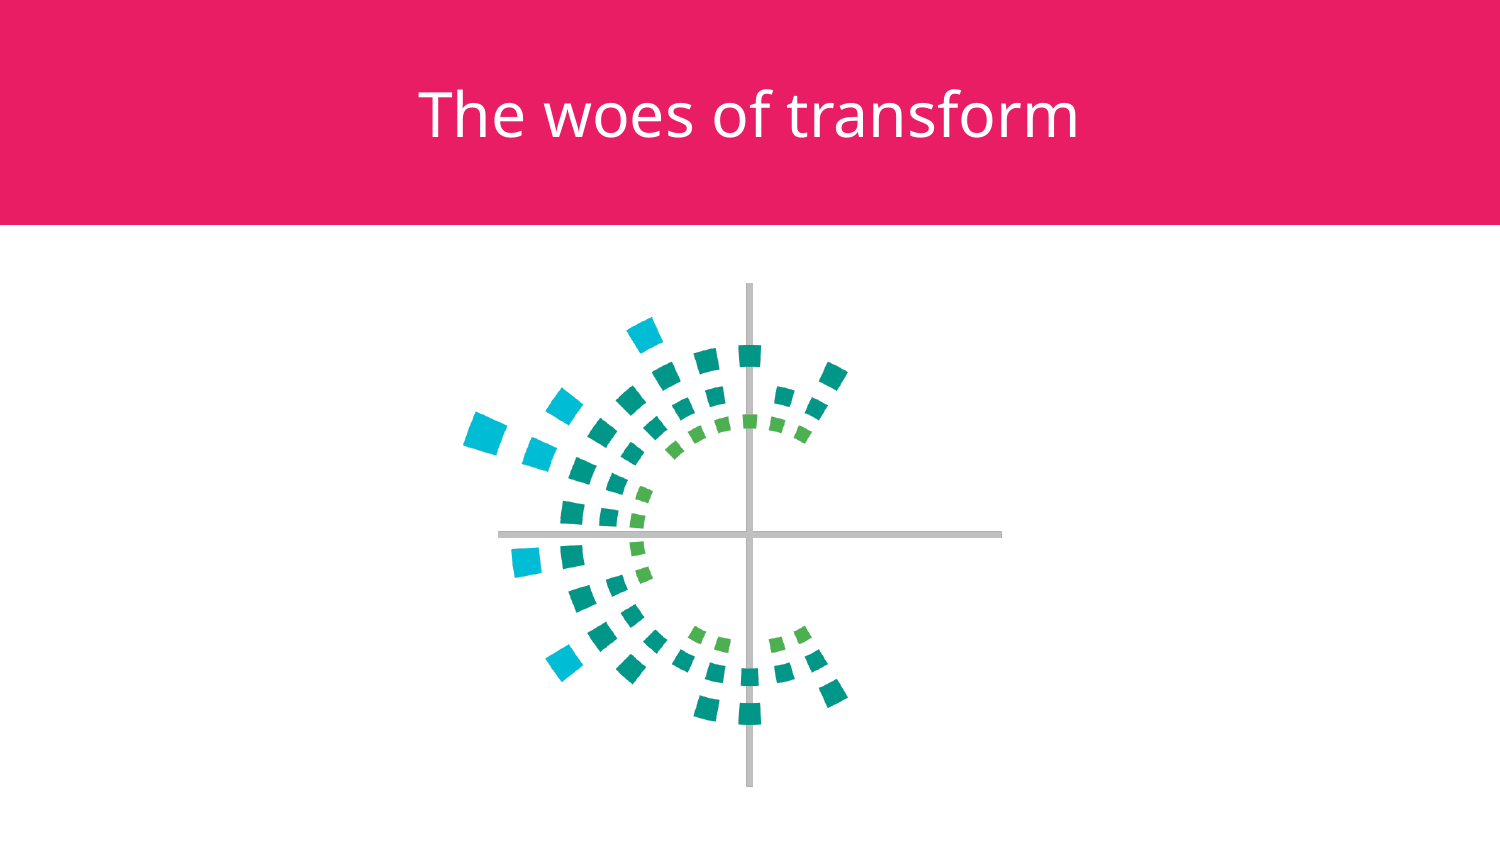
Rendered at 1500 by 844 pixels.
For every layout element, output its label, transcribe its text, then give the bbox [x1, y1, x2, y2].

title The woes of transform [37, 37, 1463, 188]
picture [435, 224, 1065, 844]
